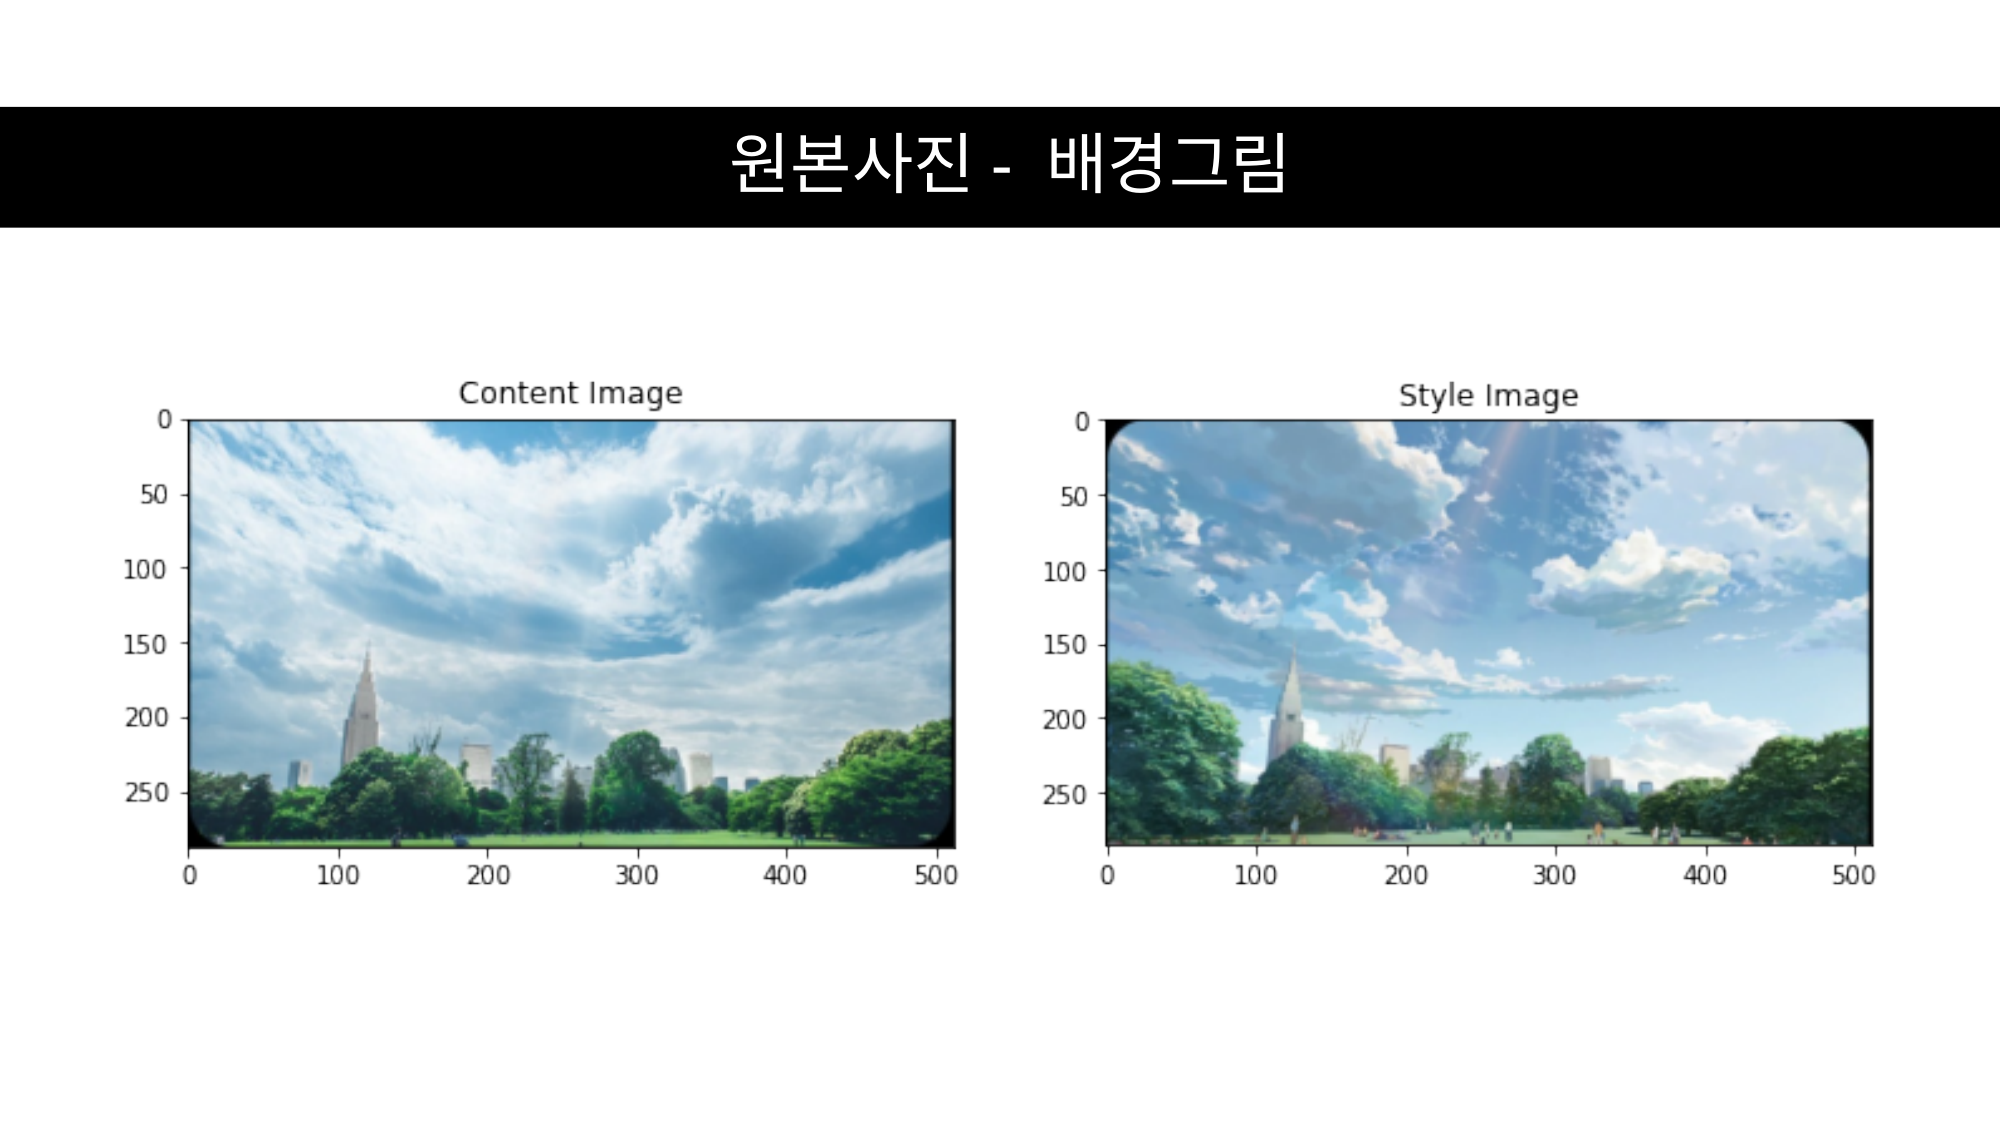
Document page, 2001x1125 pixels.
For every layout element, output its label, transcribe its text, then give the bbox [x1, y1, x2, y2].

text_box [0, 106, 2000, 229]
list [105, 362, 1895, 909]
title 원본사진- 배경그림 [91, 105, 1931, 228]
